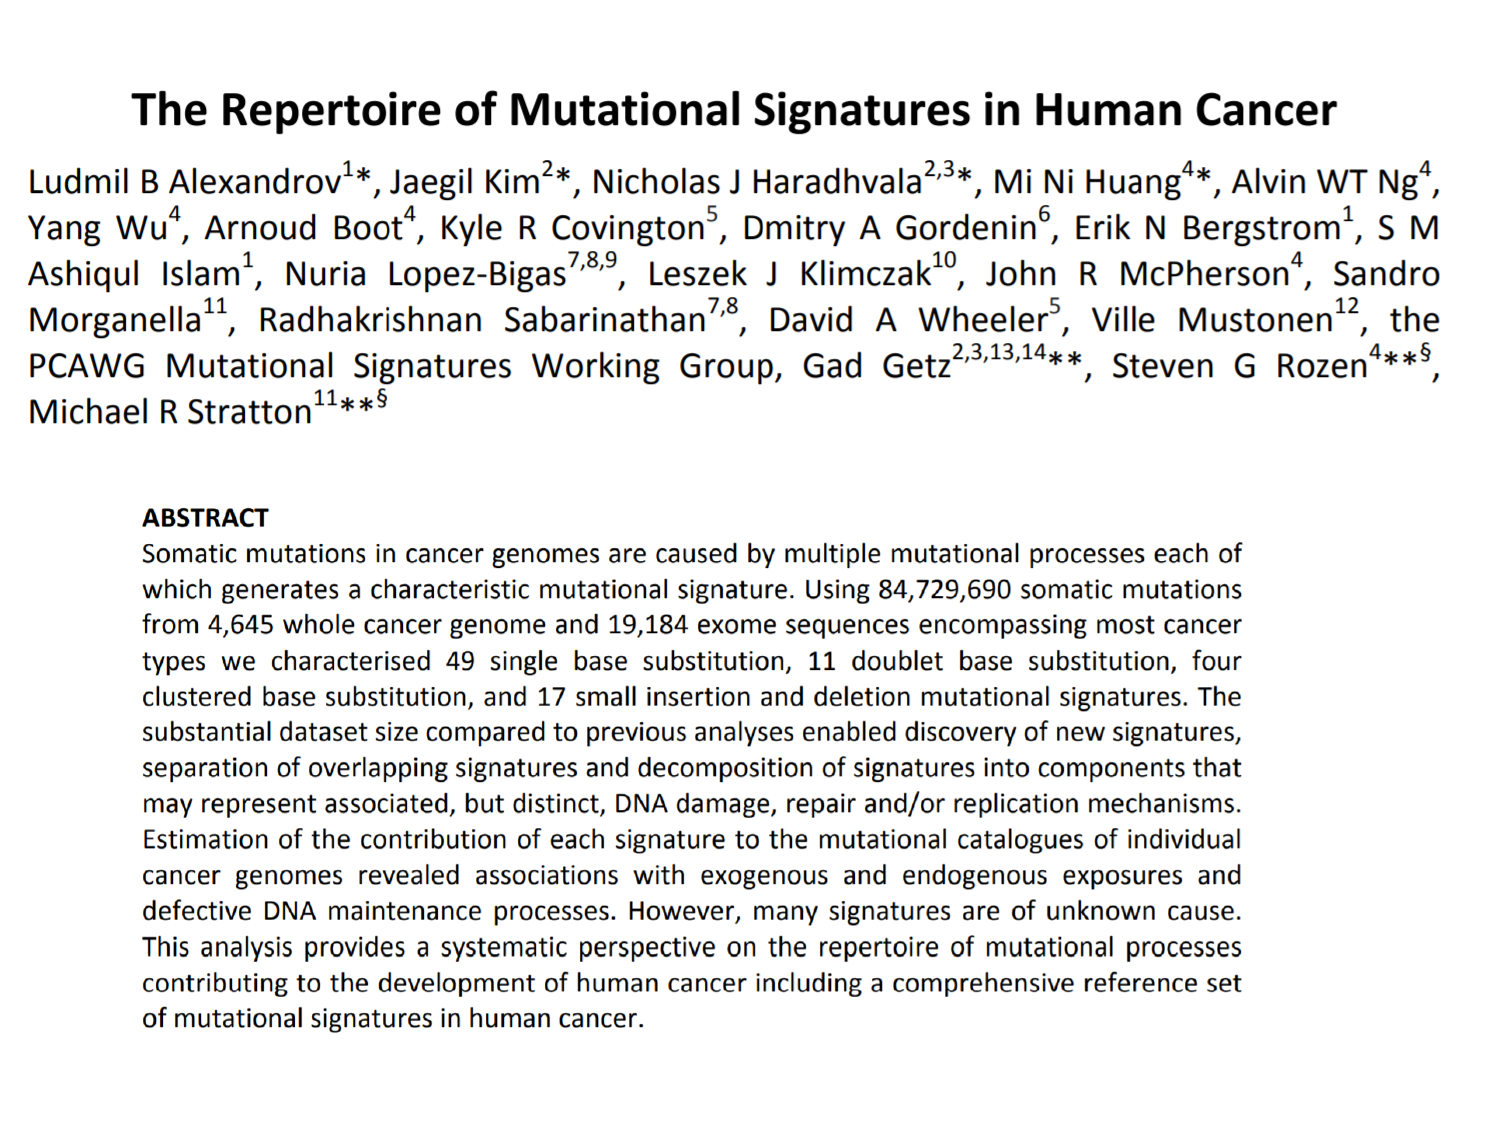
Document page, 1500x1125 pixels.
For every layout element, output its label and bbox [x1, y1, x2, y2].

picture [12, 37, 1500, 455]
picture [124, 474, 1326, 1050]
